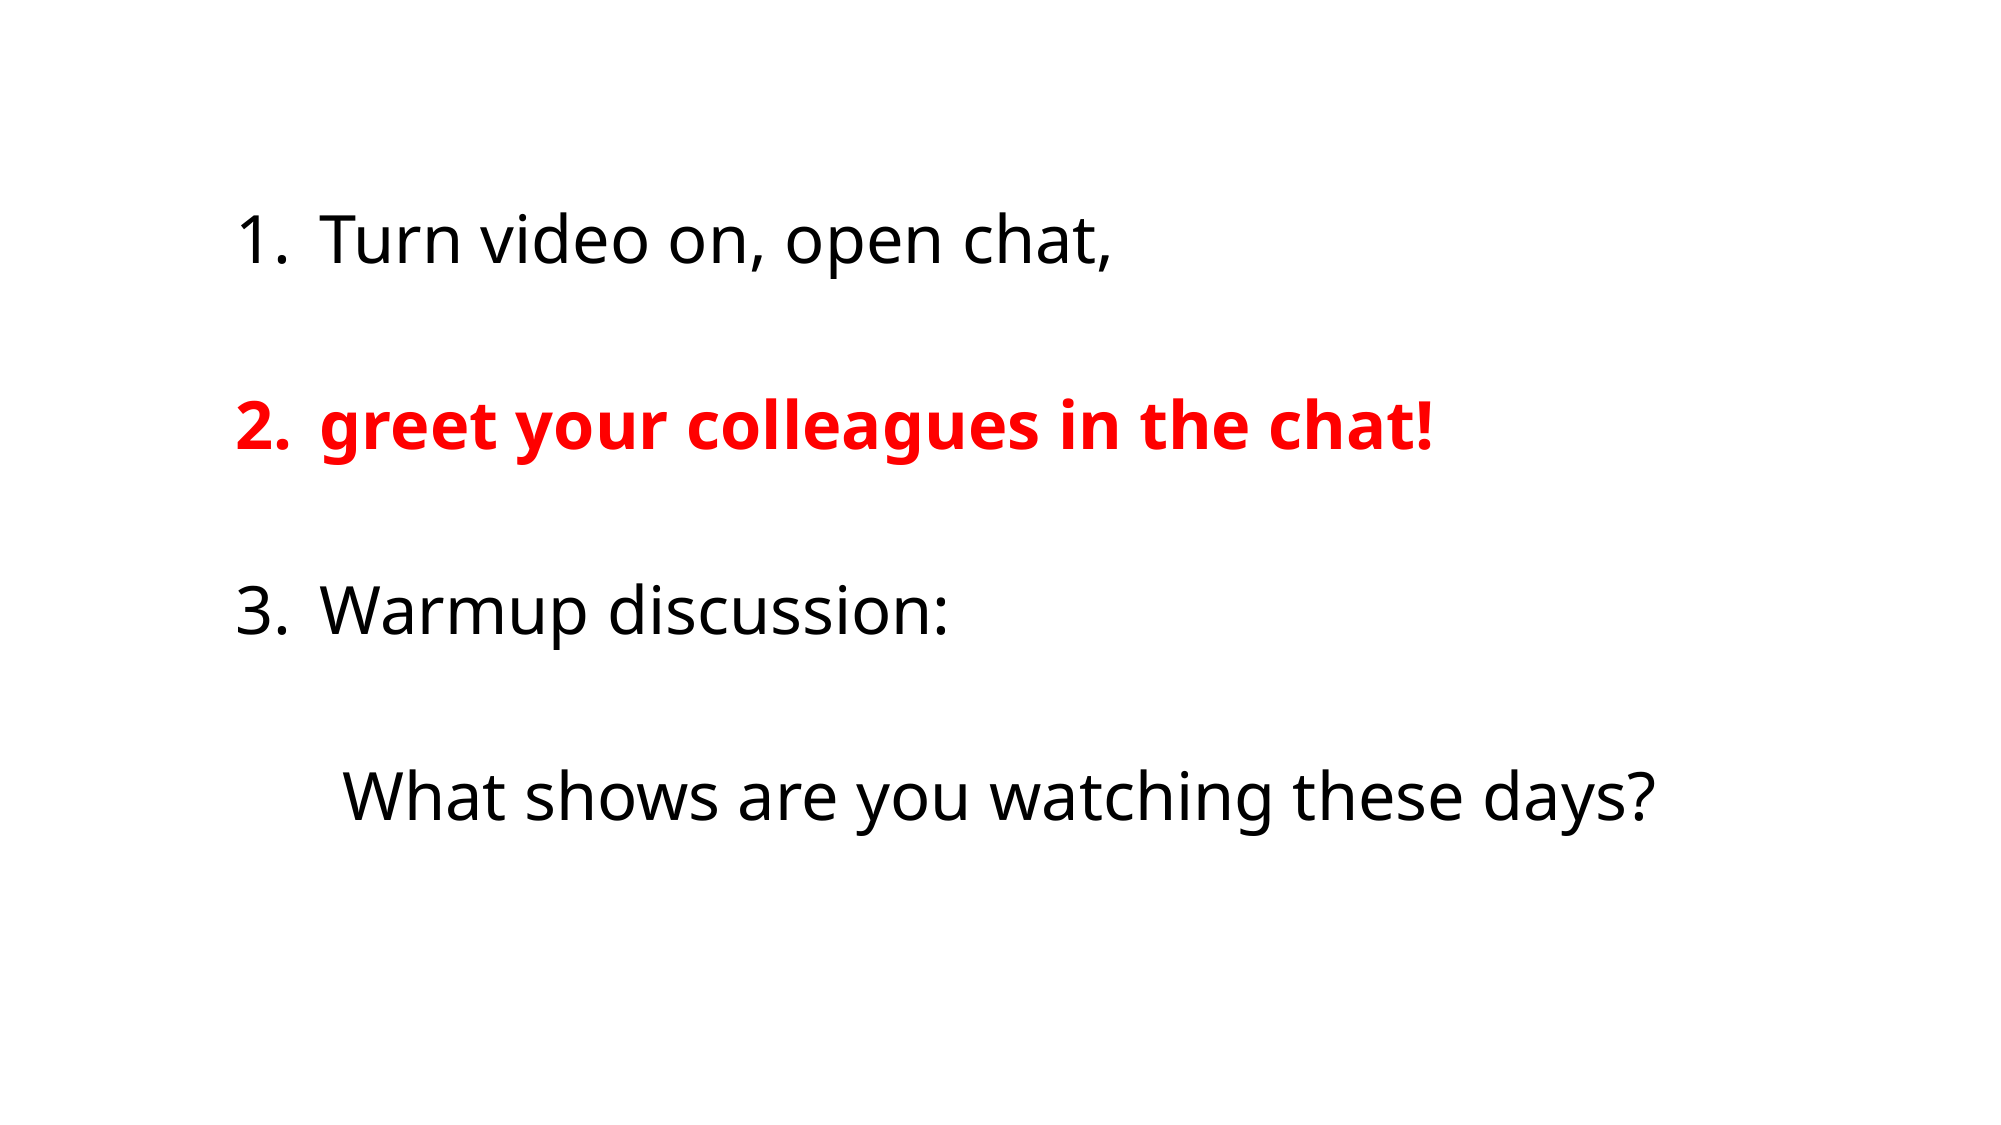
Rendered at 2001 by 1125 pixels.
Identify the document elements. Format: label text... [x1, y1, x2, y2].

list Turn video on, open chat, greet your colleagues in the chat! Warmup discussion: What shows are you watching these days? [220, 198, 1780, 852]
